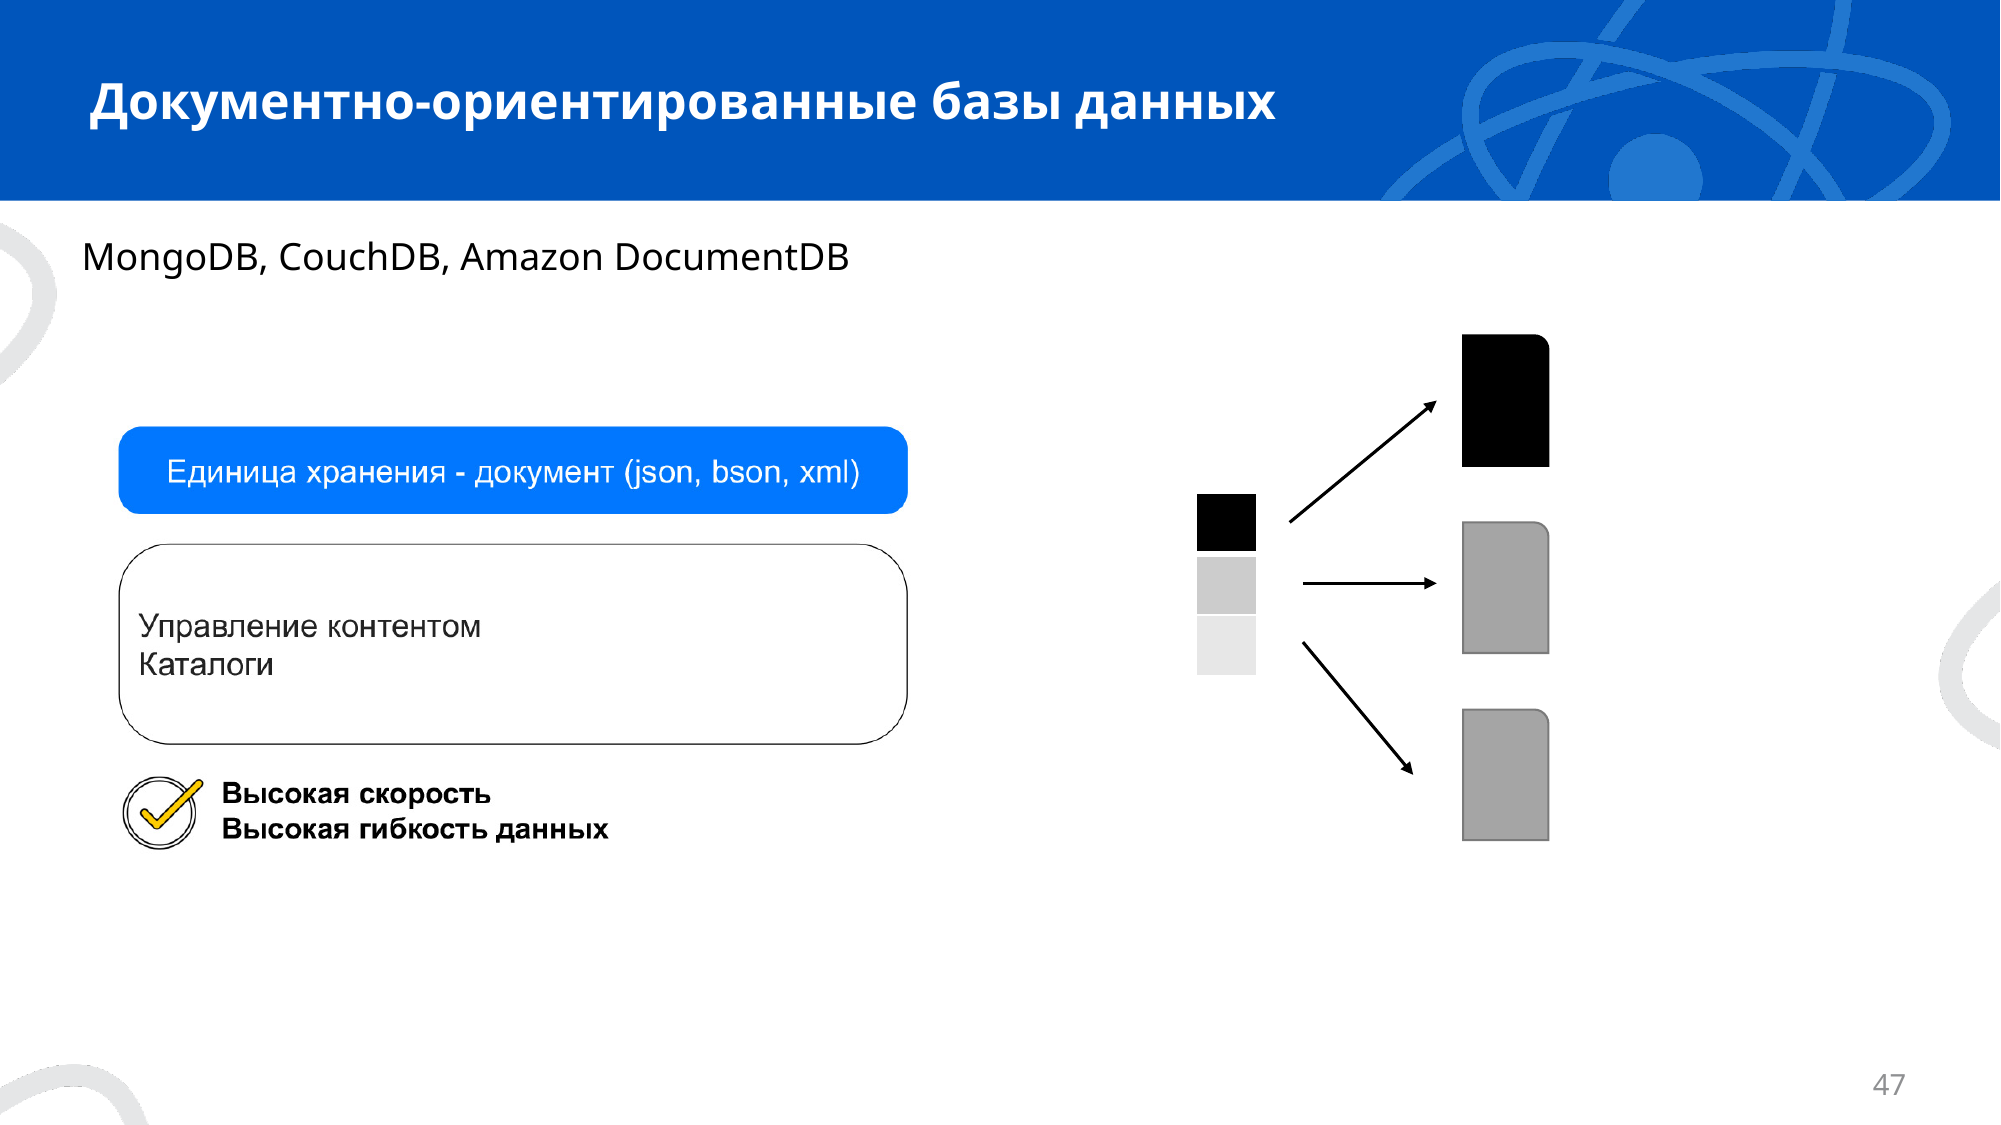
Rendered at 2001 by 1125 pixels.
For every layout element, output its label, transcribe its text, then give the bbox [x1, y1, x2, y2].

text_box Документно-ориентированные базы данных [0, 61, 1875, 137]
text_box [1289, 400, 1437, 523]
text_box [1462, 708, 1550, 842]
picture [0, 208, 937, 891]
table_cell [1197, 616, 1256, 675]
text_box [1462, 334, 1550, 467]
text_box [1462, 521, 1550, 655]
picture [0, 1032, 162, 1125]
picture [1919, 554, 2001, 767]
table_header [1197, 494, 1256, 551]
text_box MongoDB, CouchDB, Amazon DocumentDB [66, 225, 1021, 286]
table_cell [1197, 557, 1256, 614]
picture [1318, 0, 2000, 201]
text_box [1302, 642, 1414, 775]
